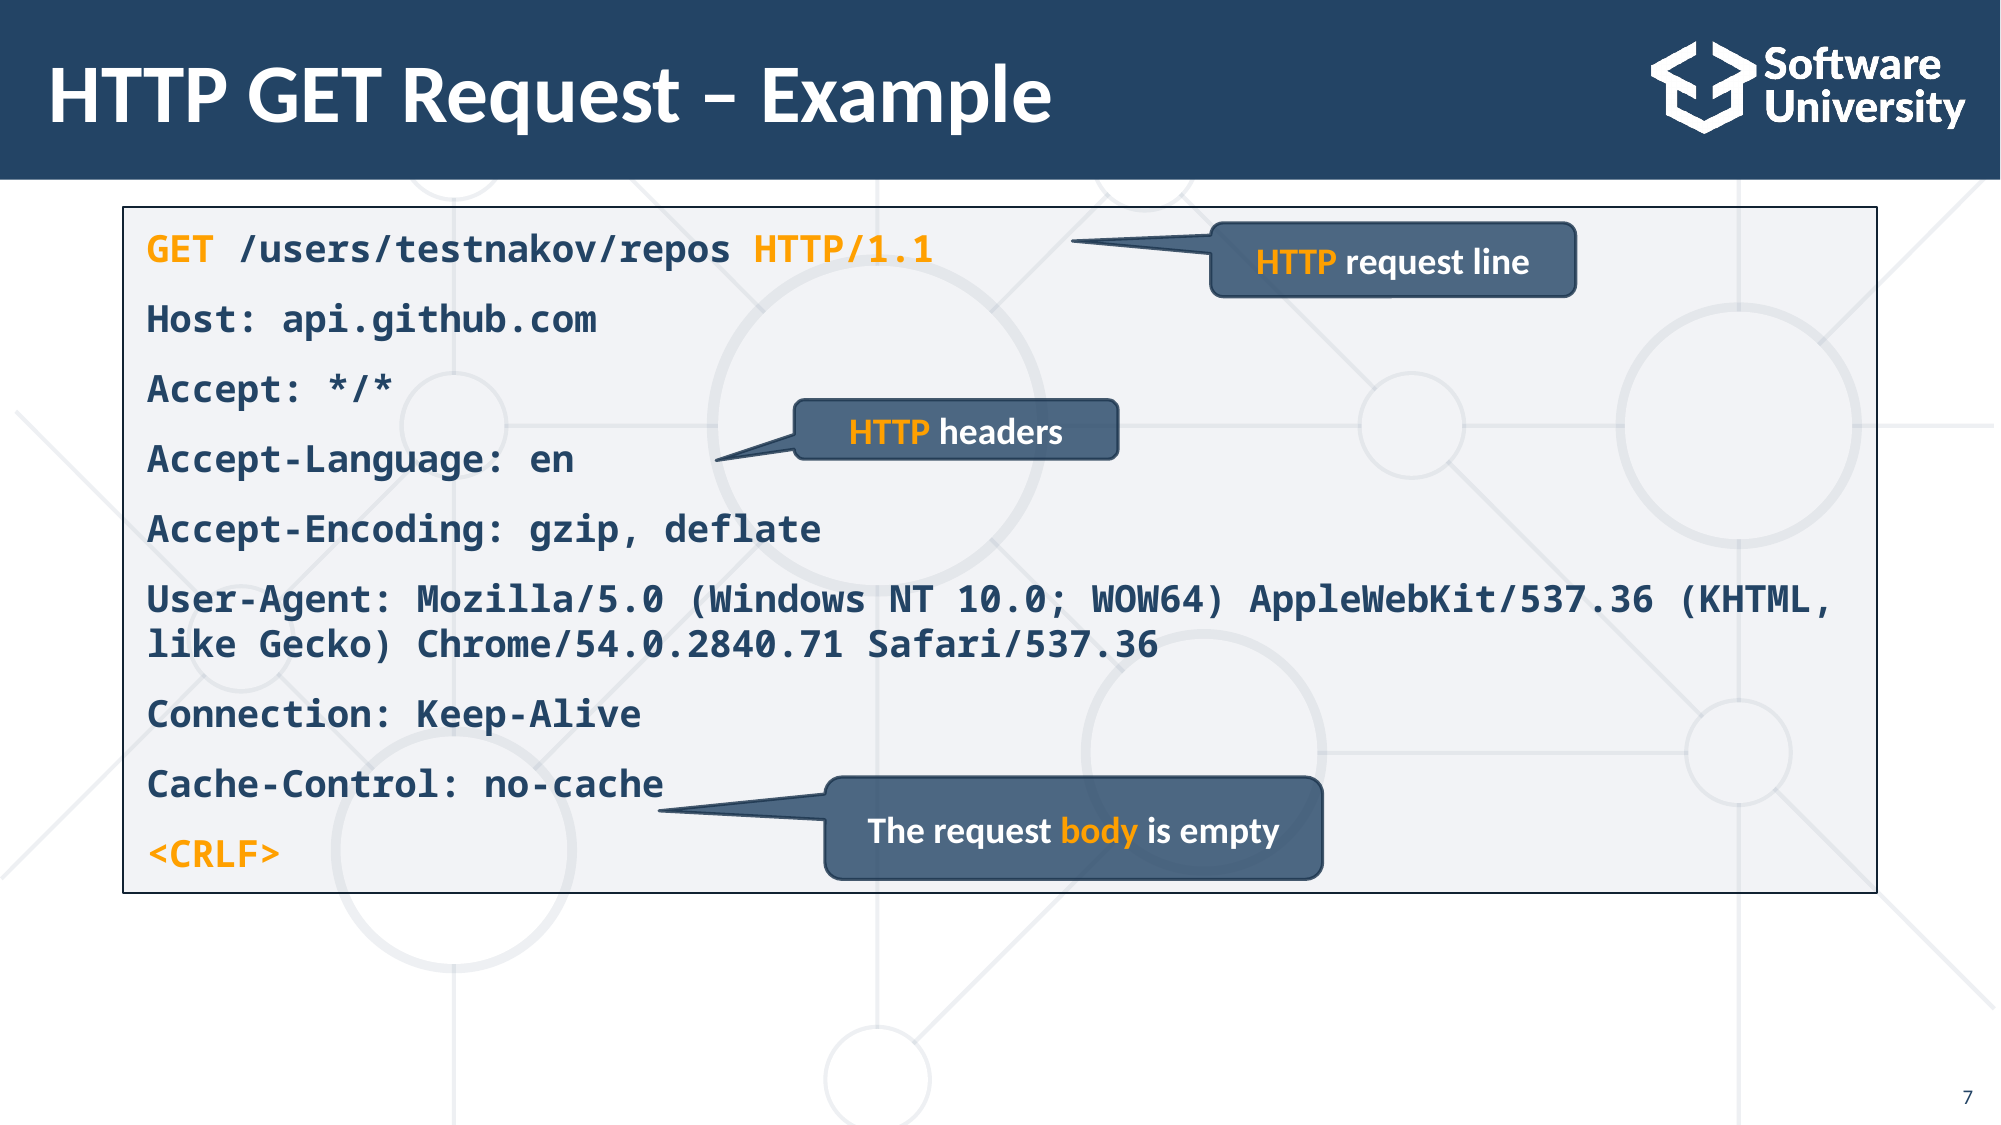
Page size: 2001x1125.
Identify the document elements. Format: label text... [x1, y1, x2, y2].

text_box HTTP headers [714, 397, 1121, 463]
picture [1651, 41, 1966, 134]
text_box The request body is empty [656, 774, 1325, 882]
slide_number 7 [1927, 1067, 1989, 1117]
text_box GET /users/testnakov/repos HTTP/1.1 Host: api.github.com Accept: */* Accept-Language: en Accept-Encoding: gzip, deflate User-Agent: Mozilla/5.0 (Windows NT 10.0; WOW64) AppleWebKit/537.36 (KHTML, like Gecko) Chrome/54.0.2840.71 Safari/537.36 Connection: Keep-Alive Cache-Control: no-cache <CRLF> [123, 206, 1877, 893]
title HTTP GET Request – Example [31, 16, 1625, 162]
text_box HTTP request line [1070, 220, 1578, 299]
